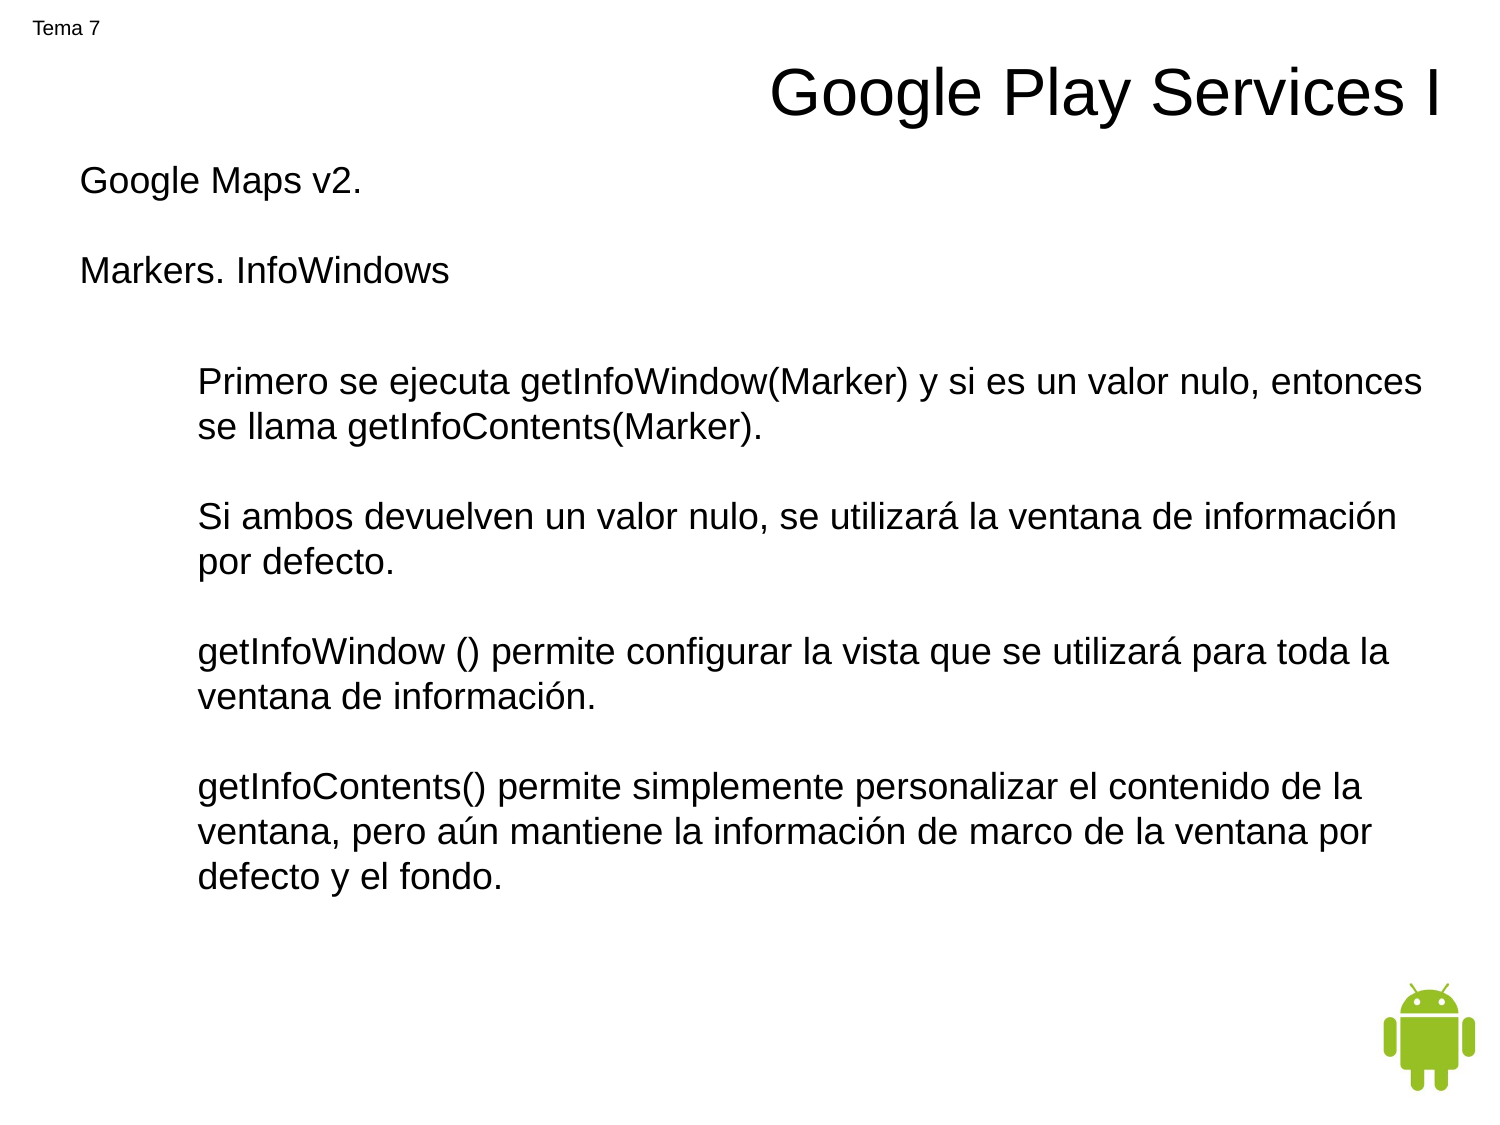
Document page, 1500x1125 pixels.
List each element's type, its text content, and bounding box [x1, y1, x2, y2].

title Google Play Services I [631, 66, 1459, 111]
text_box Google Maps v2. Markers. InfoWindows [64, 148, 1081, 299]
text_box Primero se ejecuta getInfoWindow(Marker) y si es un valor nulo, entonces se llama getInfoContents(Marker). Si ambos devuelven un valor nulo, se utilizará la ventana de información por defecto. getInfoWindow () permite configurar la vista que se utilizará para toda la ventana de información. getInfoContents() permite simplemente personalizar el contenido de la ventana, pero aún mantiene la información de marco de la ventana por defecto y el fondo. [182, 349, 1447, 905]
text_box Tema 7 [17, 7, 195, 48]
picture [1375, 975, 1483, 1097]
